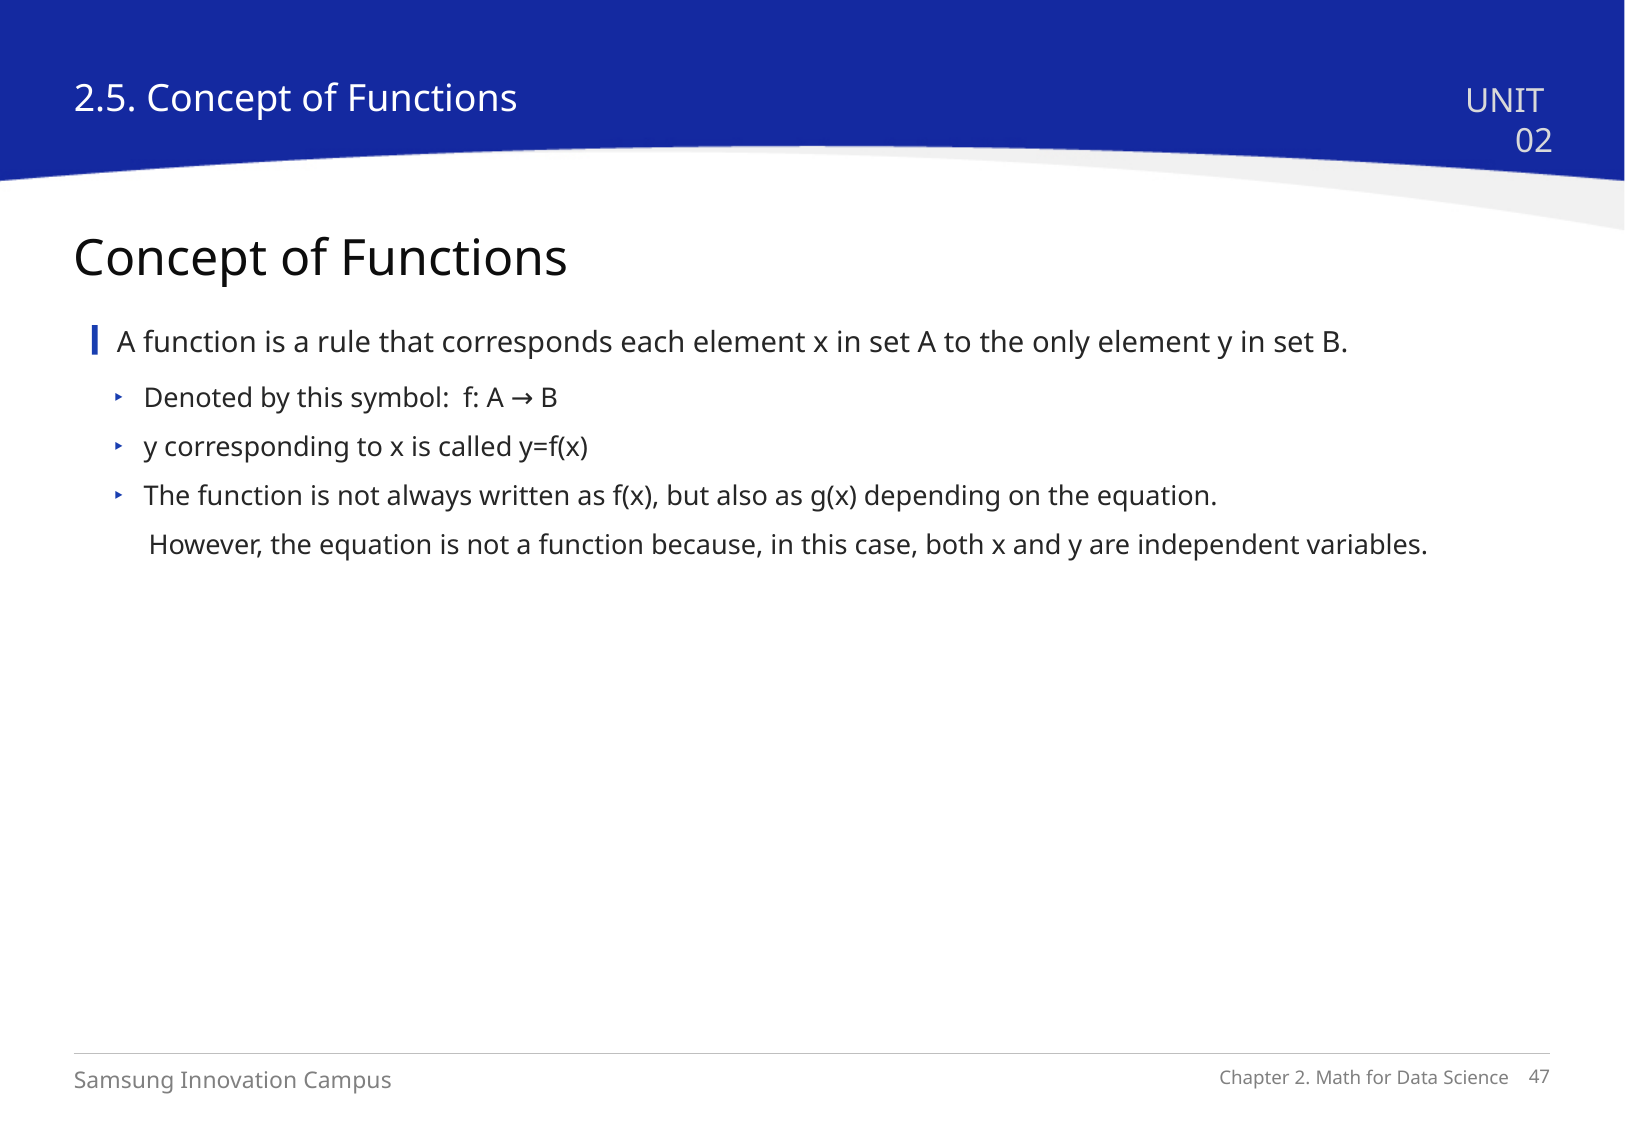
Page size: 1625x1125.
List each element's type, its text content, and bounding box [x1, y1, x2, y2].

picture [0, 0, 1625, 1125]
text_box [73, 73, 1554, 120]
text_box Concept of Functions [73, 224, 1552, 287]
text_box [91, 323, 1533, 359]
